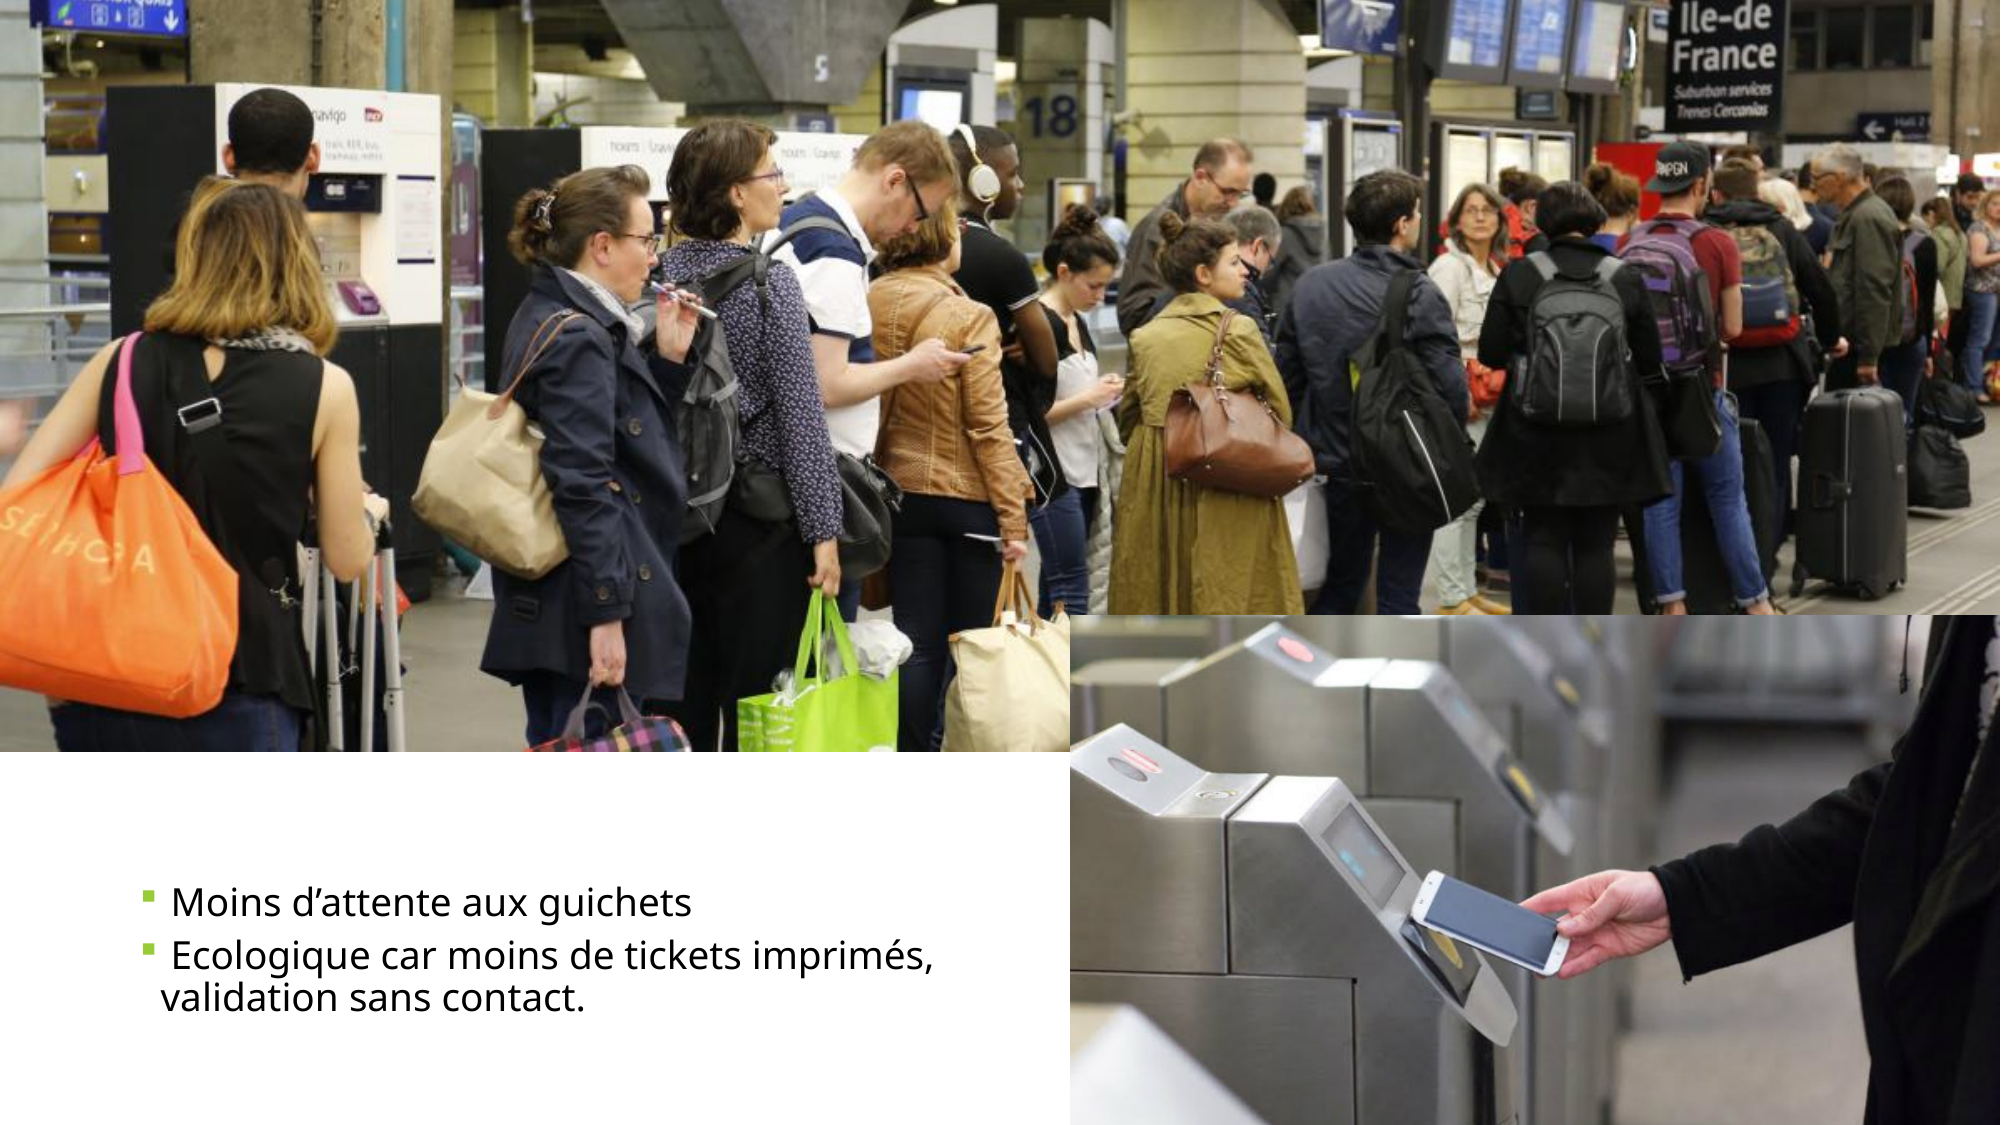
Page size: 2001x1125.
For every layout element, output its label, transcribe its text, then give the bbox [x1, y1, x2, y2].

text_box Moins d’attente aux guichets Ecologique car moins de tickets imprimés, validation sans contact. [112, 823, 1000, 1057]
picture [0, 0, 2000, 1125]
